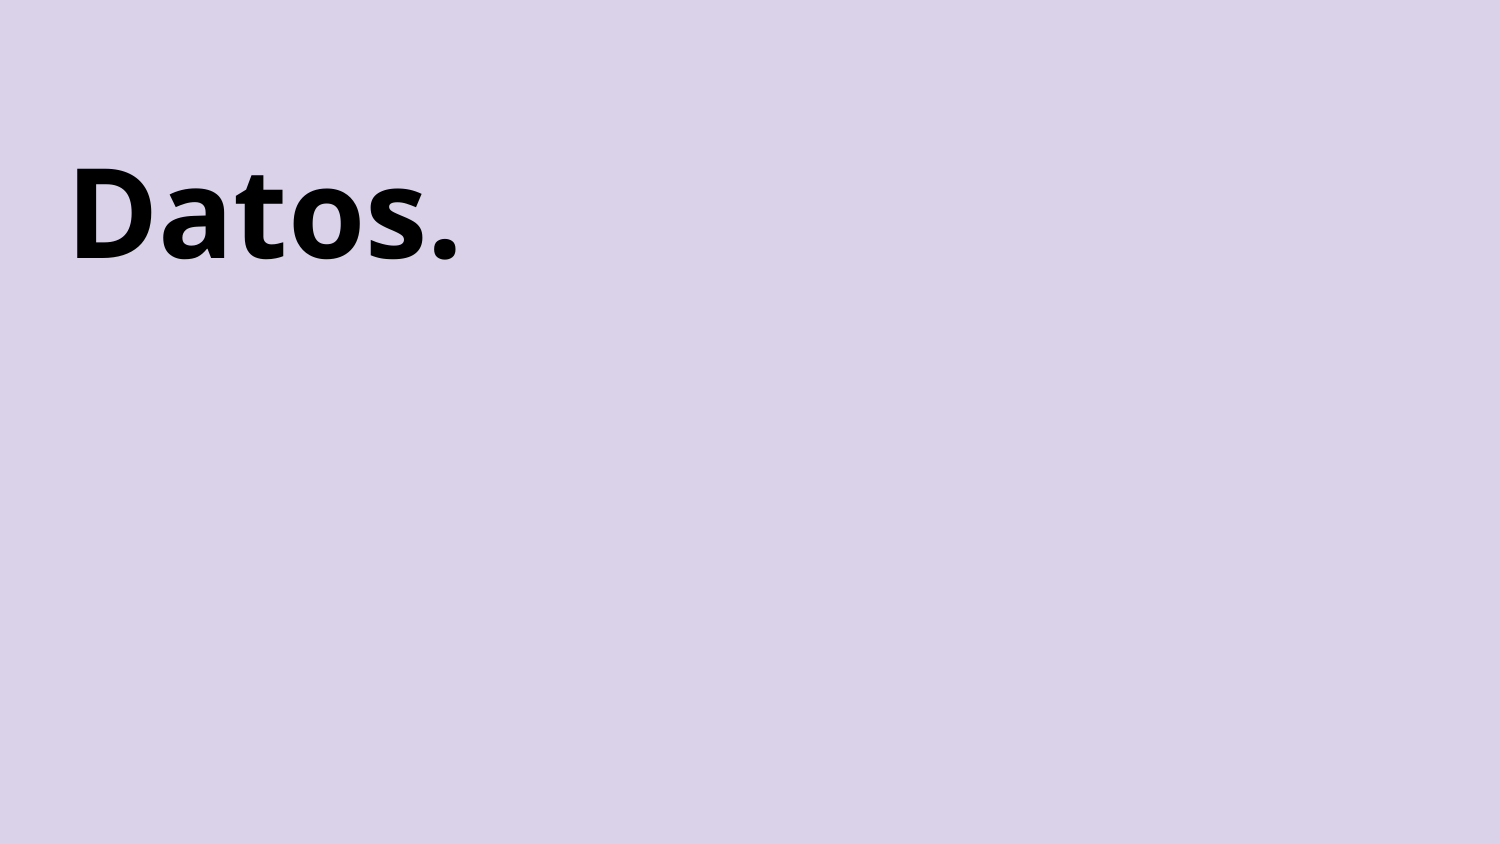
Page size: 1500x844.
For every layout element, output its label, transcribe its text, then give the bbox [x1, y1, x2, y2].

title Datos. [51, 118, 1449, 245]
